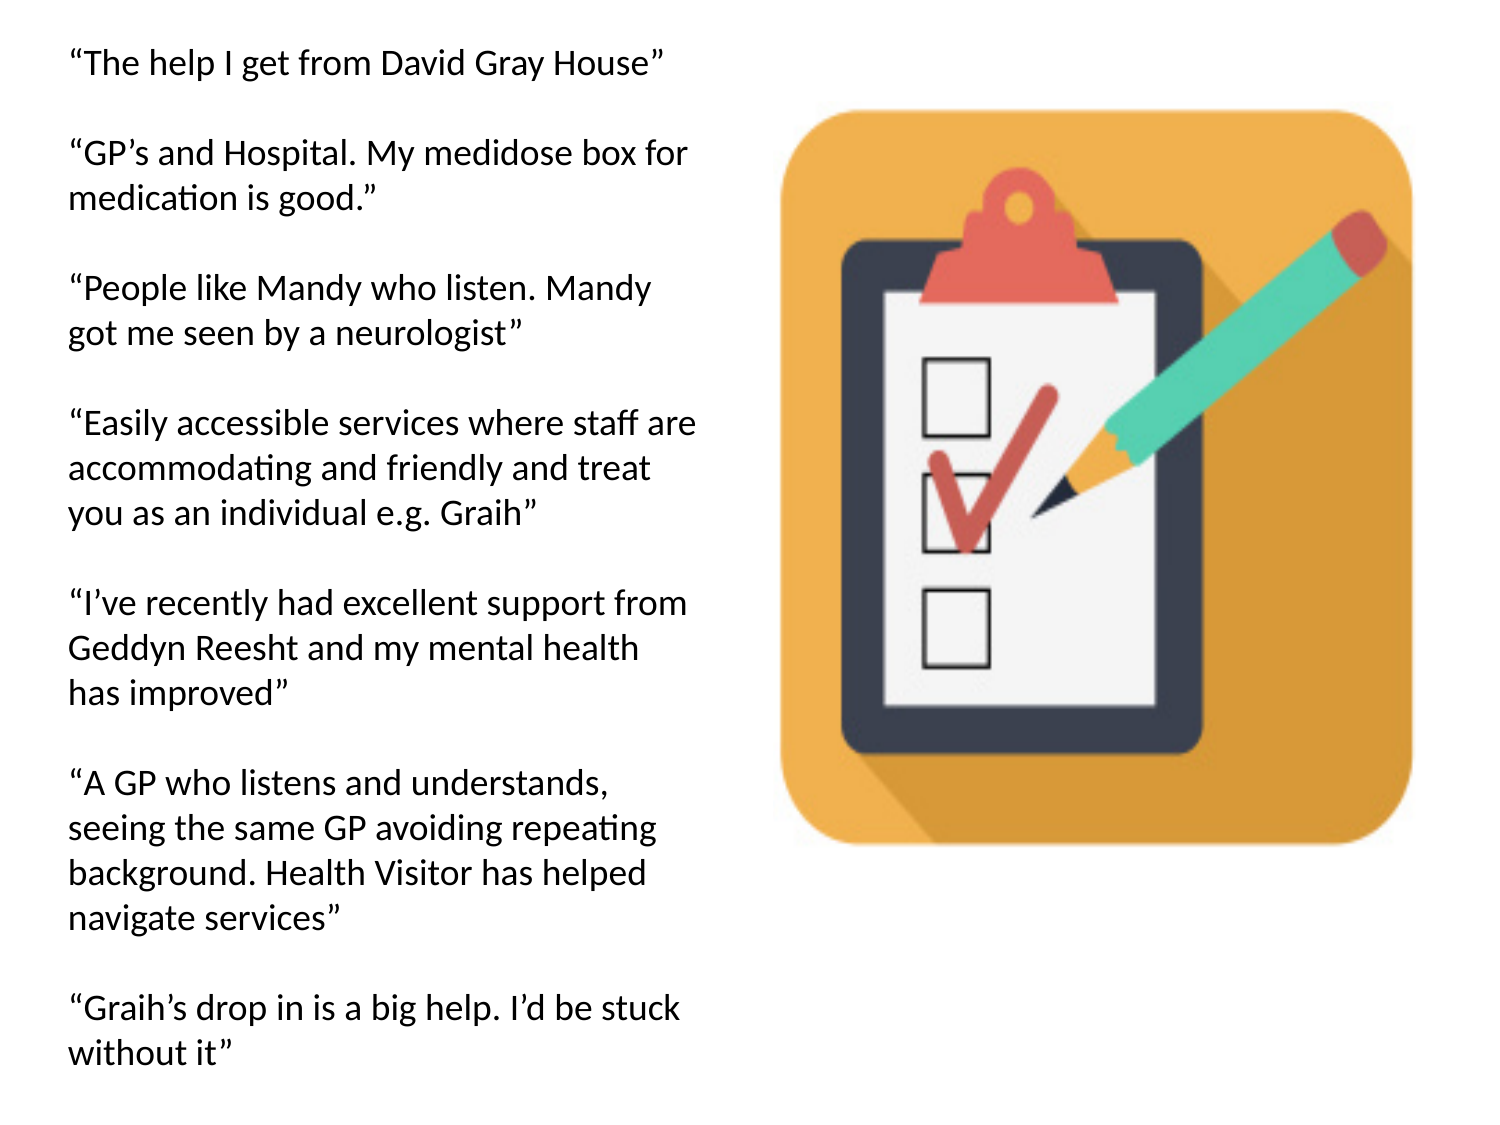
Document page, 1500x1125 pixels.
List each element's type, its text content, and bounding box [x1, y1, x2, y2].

picture [773, 101, 1424, 857]
text_box “The help I get from David Gray House” “GP’s and Hospital. My medidose box for medication is good.” “People like Mandy who listen. Mandy got me seen by a neurologist” “Easily accessible services where staff are accommodating and friendly and treat you as an individual e.g. Graih” “I’ve recently had excellent support from Geddyn Reesht and my mental health has improved” “A GP who listens and understands, seeing the same GP avoiding repeating background. Health Visitor has helped navigate services” “Graih’s drop in is a big help. I’d be stuck without it” [53, 30, 715, 1125]
